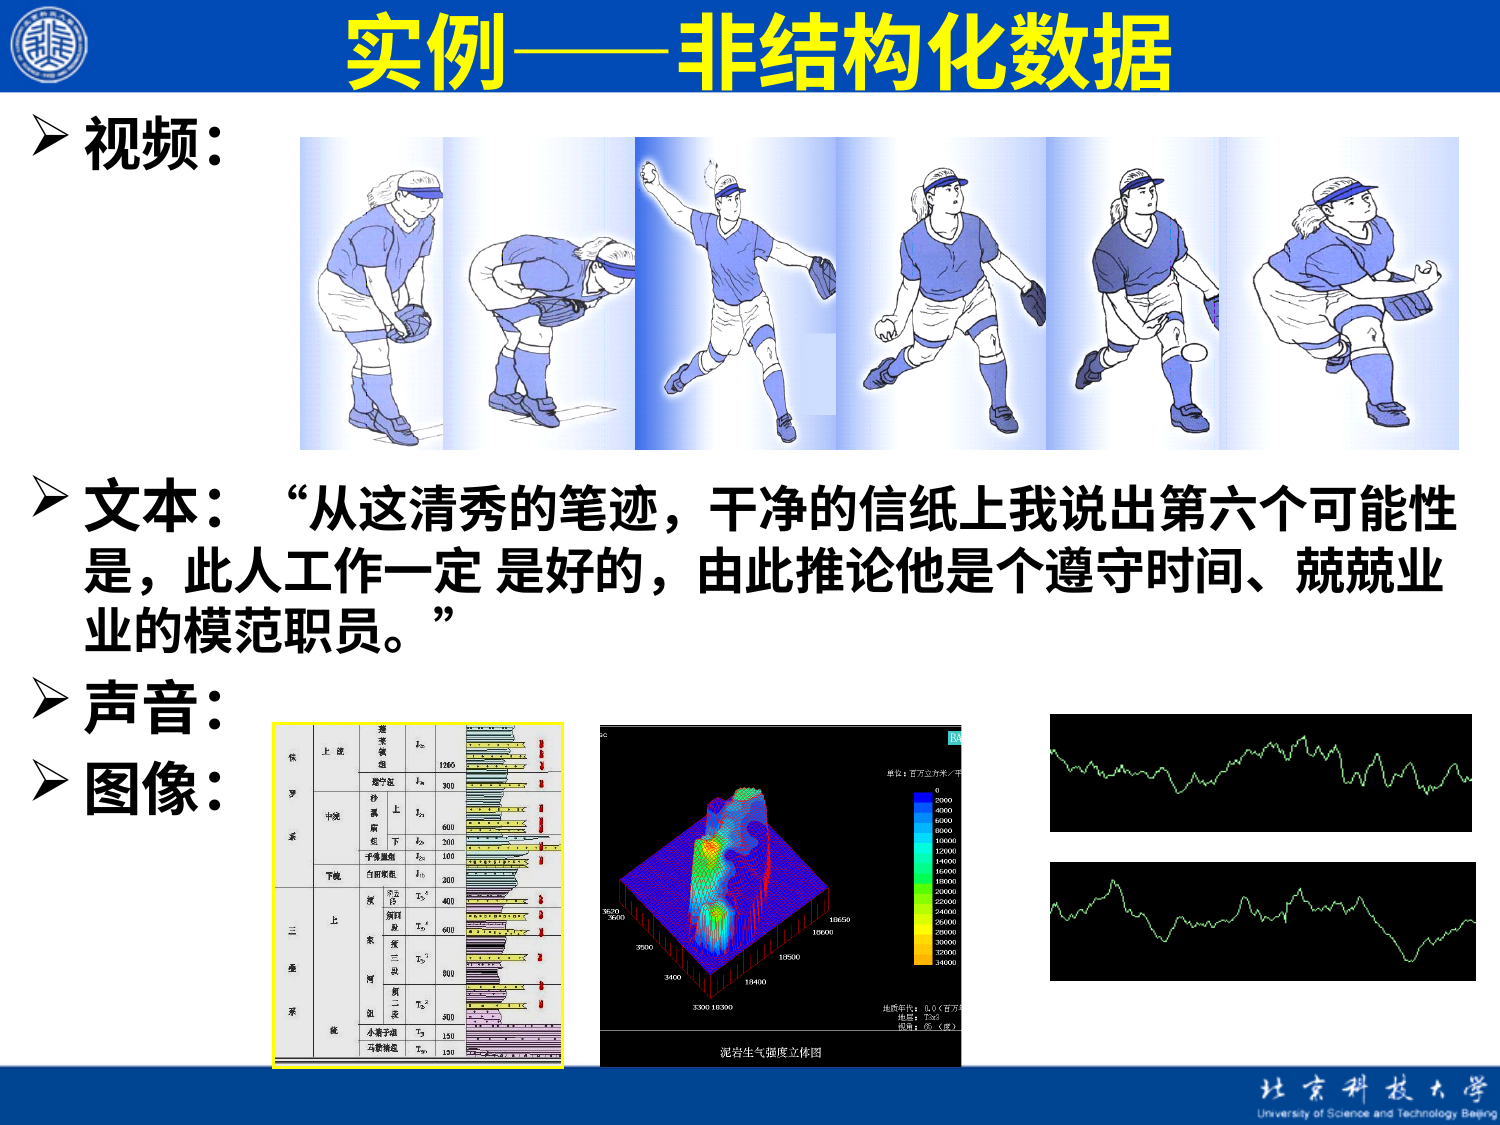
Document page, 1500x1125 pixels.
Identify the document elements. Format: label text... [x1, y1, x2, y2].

picture [274, 724, 562, 1067]
picture [0, 0, 1500, 1125]
picture [1049, 862, 1476, 981]
title 实例——非结构化数据 [12, 0, 1500, 100]
picture [1049, 714, 1472, 833]
list 视频： 文本：“从这清秀的笔迹，干净的信纸上我说出第六个可能性是，此人工作一定 是好的，由此推论他是个遵守时间、兢兢业业的模范职员。” 声音： 图像： [12, 99, 1488, 1063]
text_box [299, 136, 1459, 451]
